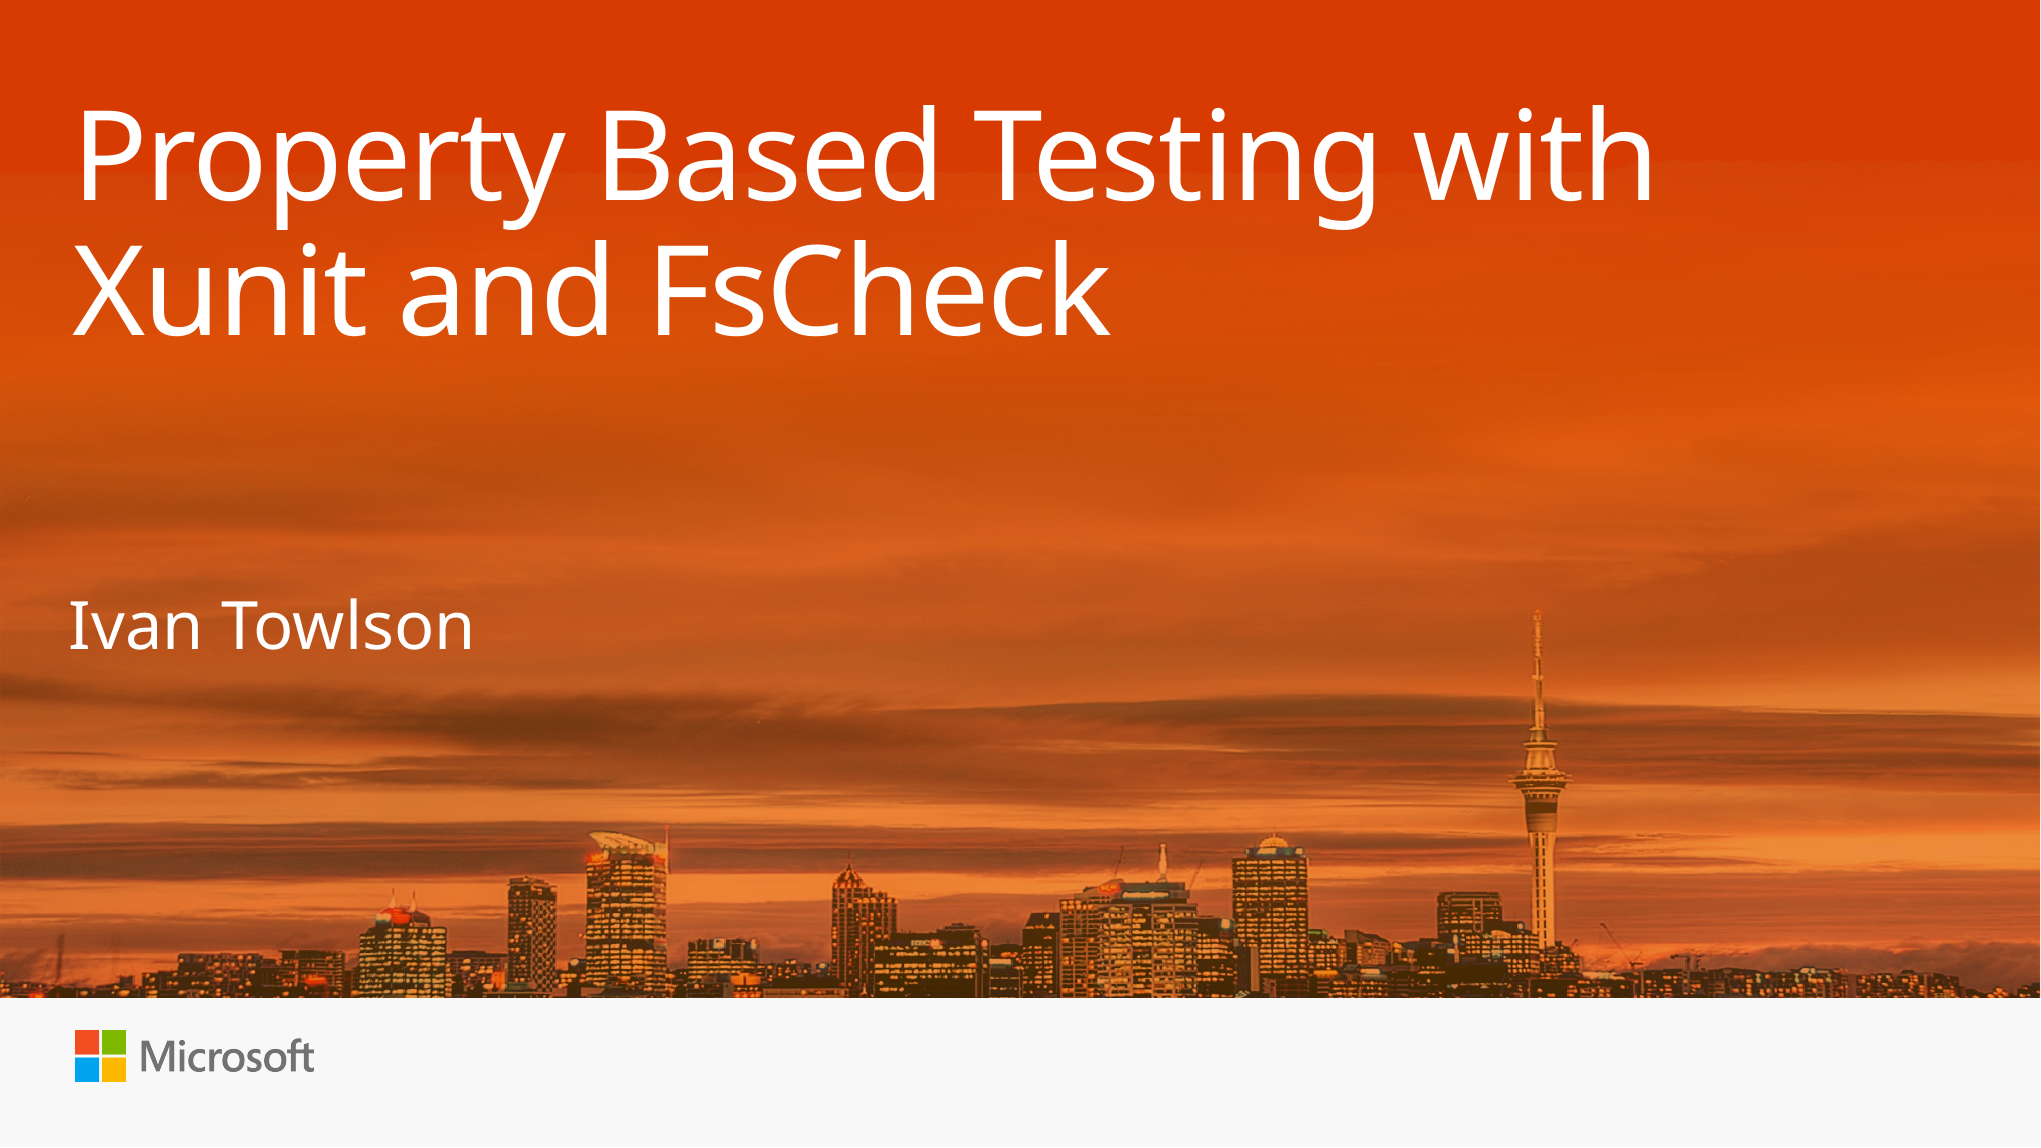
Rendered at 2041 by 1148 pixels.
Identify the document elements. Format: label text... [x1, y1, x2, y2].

title Property Based Testing with Xunit and FsCheck [48, 77, 1963, 426]
picture [75, 1030, 314, 1082]
list Ivan Towlson [44, 573, 1299, 710]
